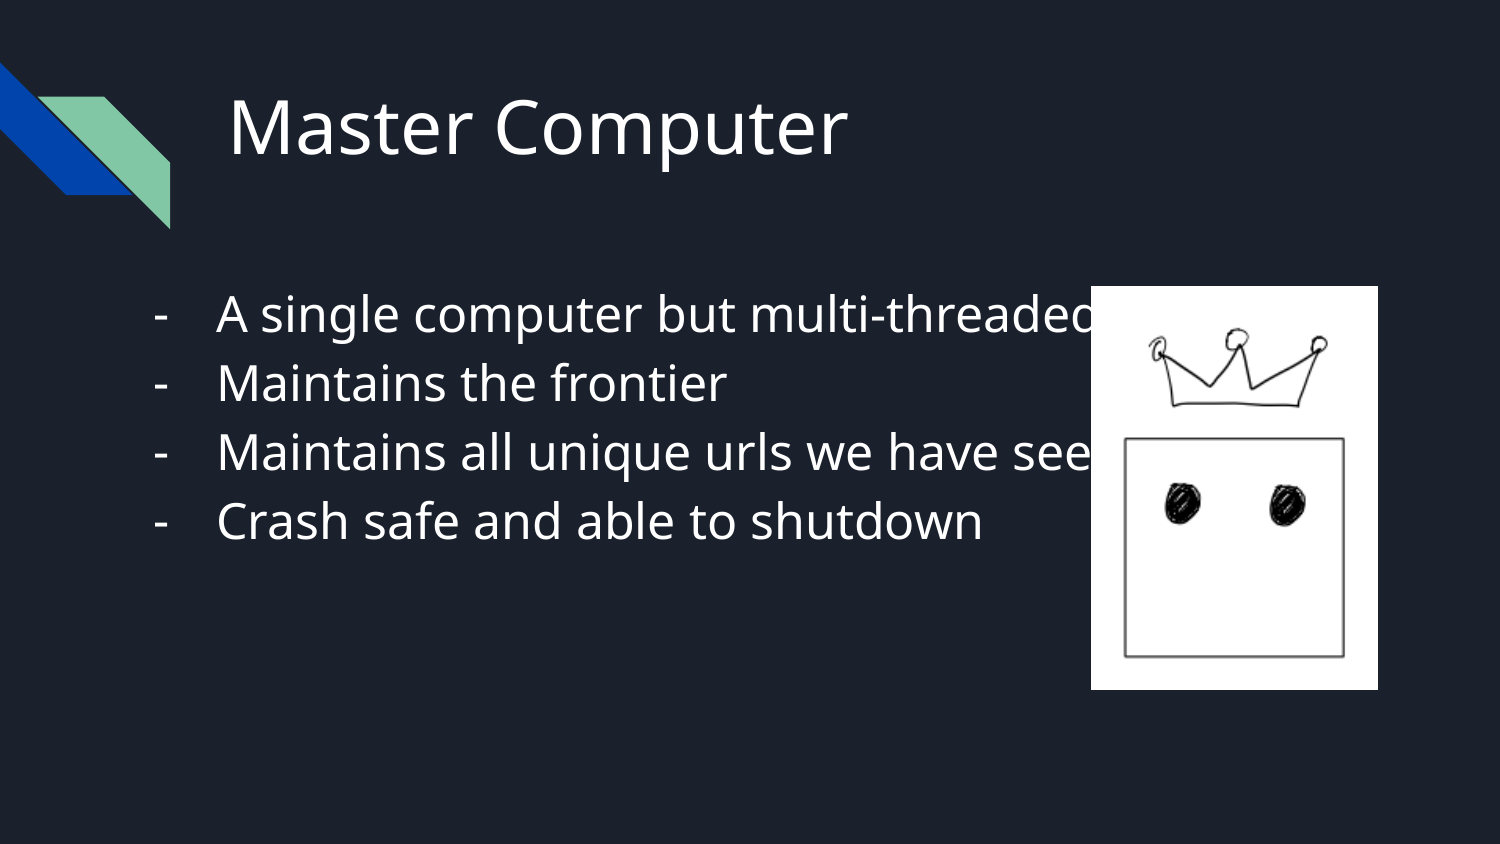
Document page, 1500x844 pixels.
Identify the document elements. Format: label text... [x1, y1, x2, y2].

list A single computer but multi-threaded Maintains the frontier Maintains all unique urls we have seen Crash safe and able to shutdown [126, 258, 1281, 736]
title Master Computer [212, 64, 1368, 215]
picture [1091, 285, 1379, 690]
